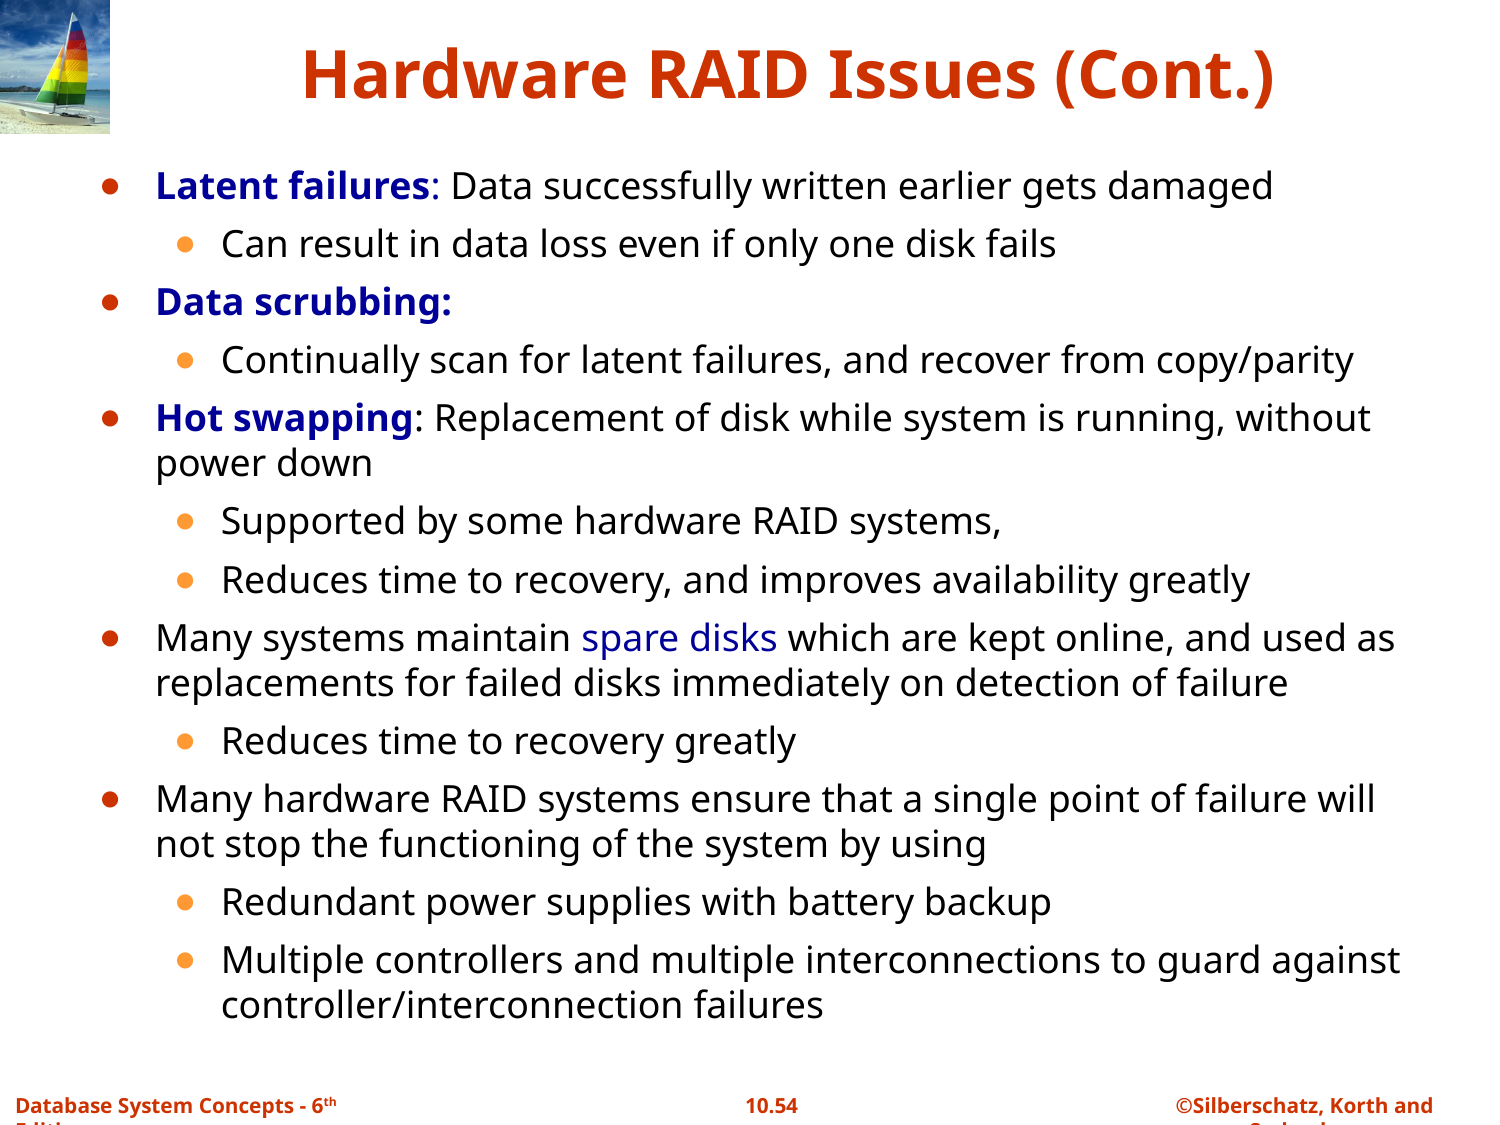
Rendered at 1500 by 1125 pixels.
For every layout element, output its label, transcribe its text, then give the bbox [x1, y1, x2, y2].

title Hardware RAID Issues (Cont.) [126, 19, 1451, 120]
picture [0, 0, 110, 134]
list Latent failures: Data successfully written earlier gets damaged Can result in data loss even if only one disk fails Data scrubbing: Continually scan for latent failures, and recover from copy/parity Hot swapping: Replacement of disk while system is running, without power down Supported by some hardware RAID systems, Reduces time to recovery, and improves availability greatly Many systems maintain spare disks which are kept online, and used as replacements for failed disks immediately on detection of failure Reduces time to recovery greatly Many hardware RAID systems ensure that a single point of failure will not stop the functioning of the system by using Redundant power supplies with battery backup Multiple controllers and multiple interconnections to guard against controller/interconnection failures [83, 154, 1418, 952]
